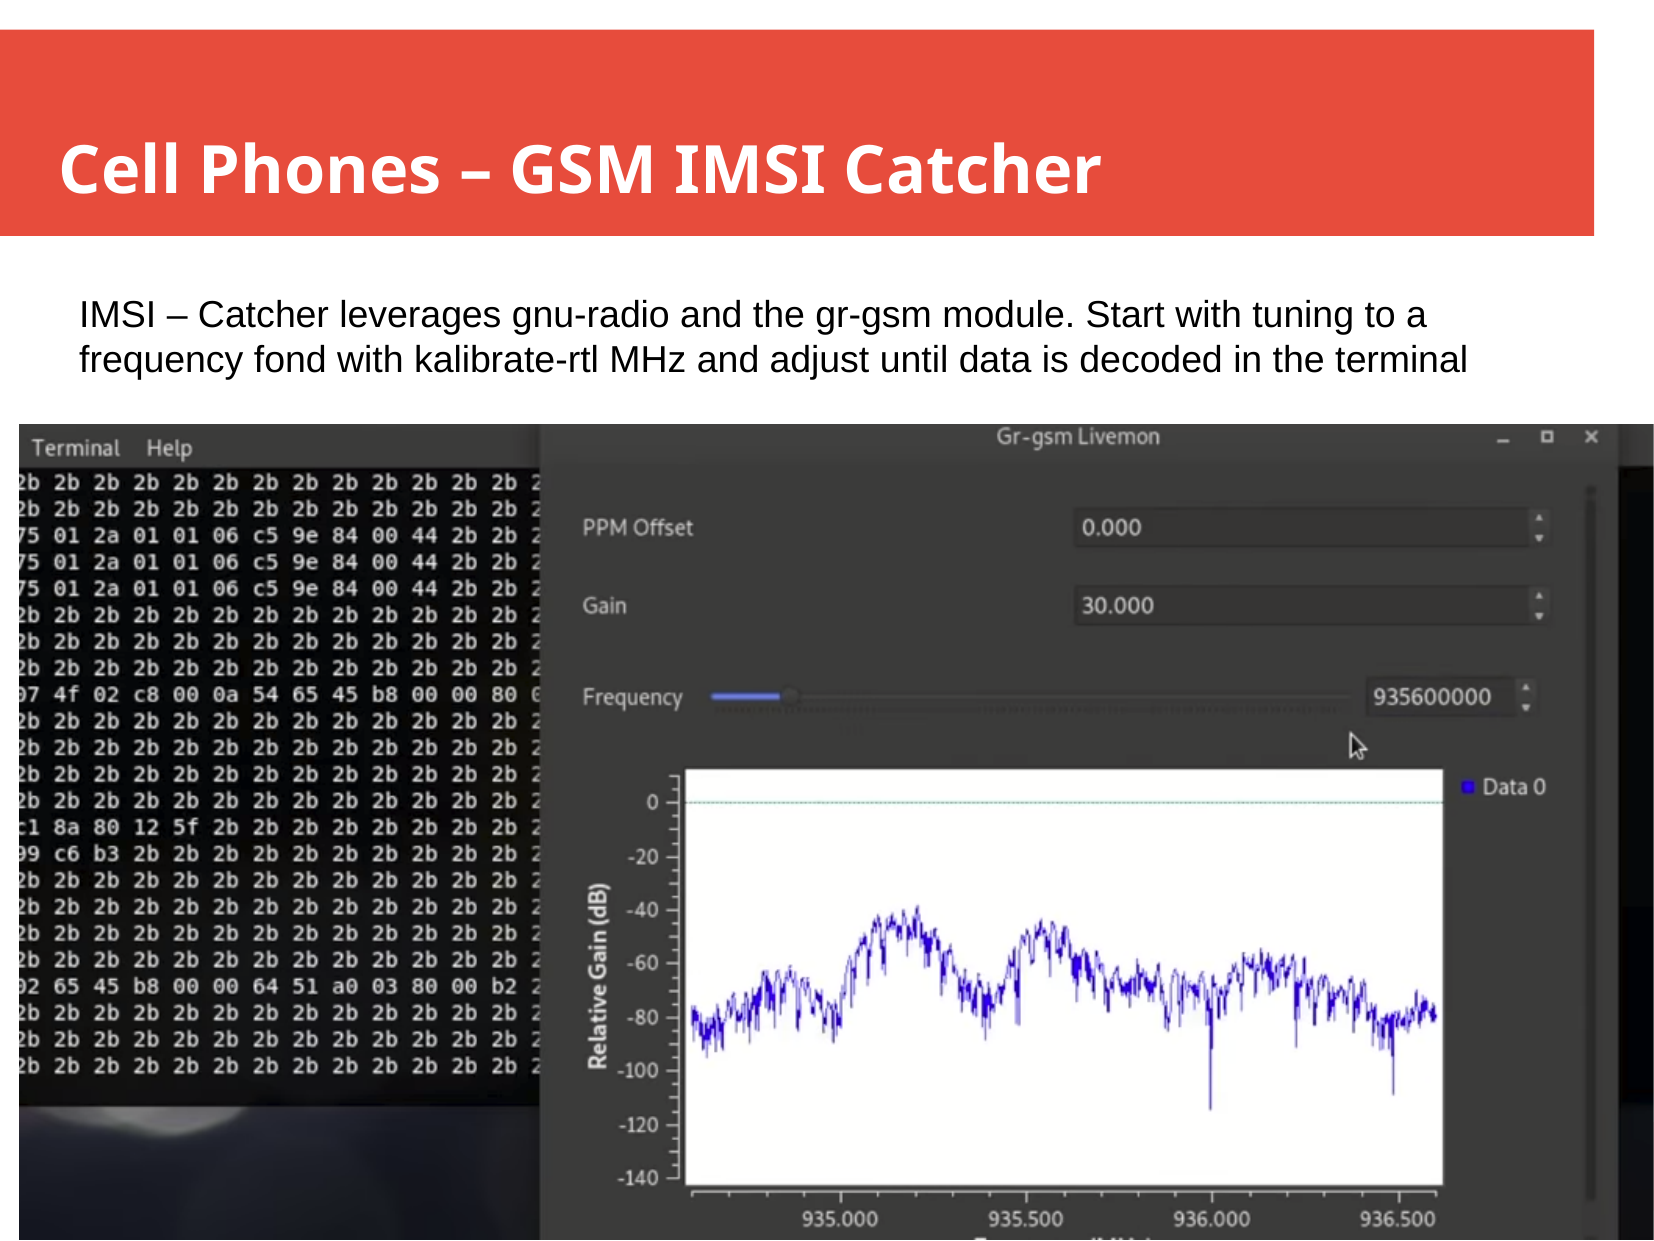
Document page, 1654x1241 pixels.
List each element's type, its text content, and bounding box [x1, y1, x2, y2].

picture [18, 424, 1654, 1241]
text_box IMSI – Catcher leverages gnu-radio and the gr-gsm module. Start with tuning to a frequency fond with kalibrate-rtl MHz and adjust until data is decoded in the terminal [64, 282, 1570, 423]
text_box Cell Phones – GSM IMSI Catcher [59, 59, 1595, 207]
